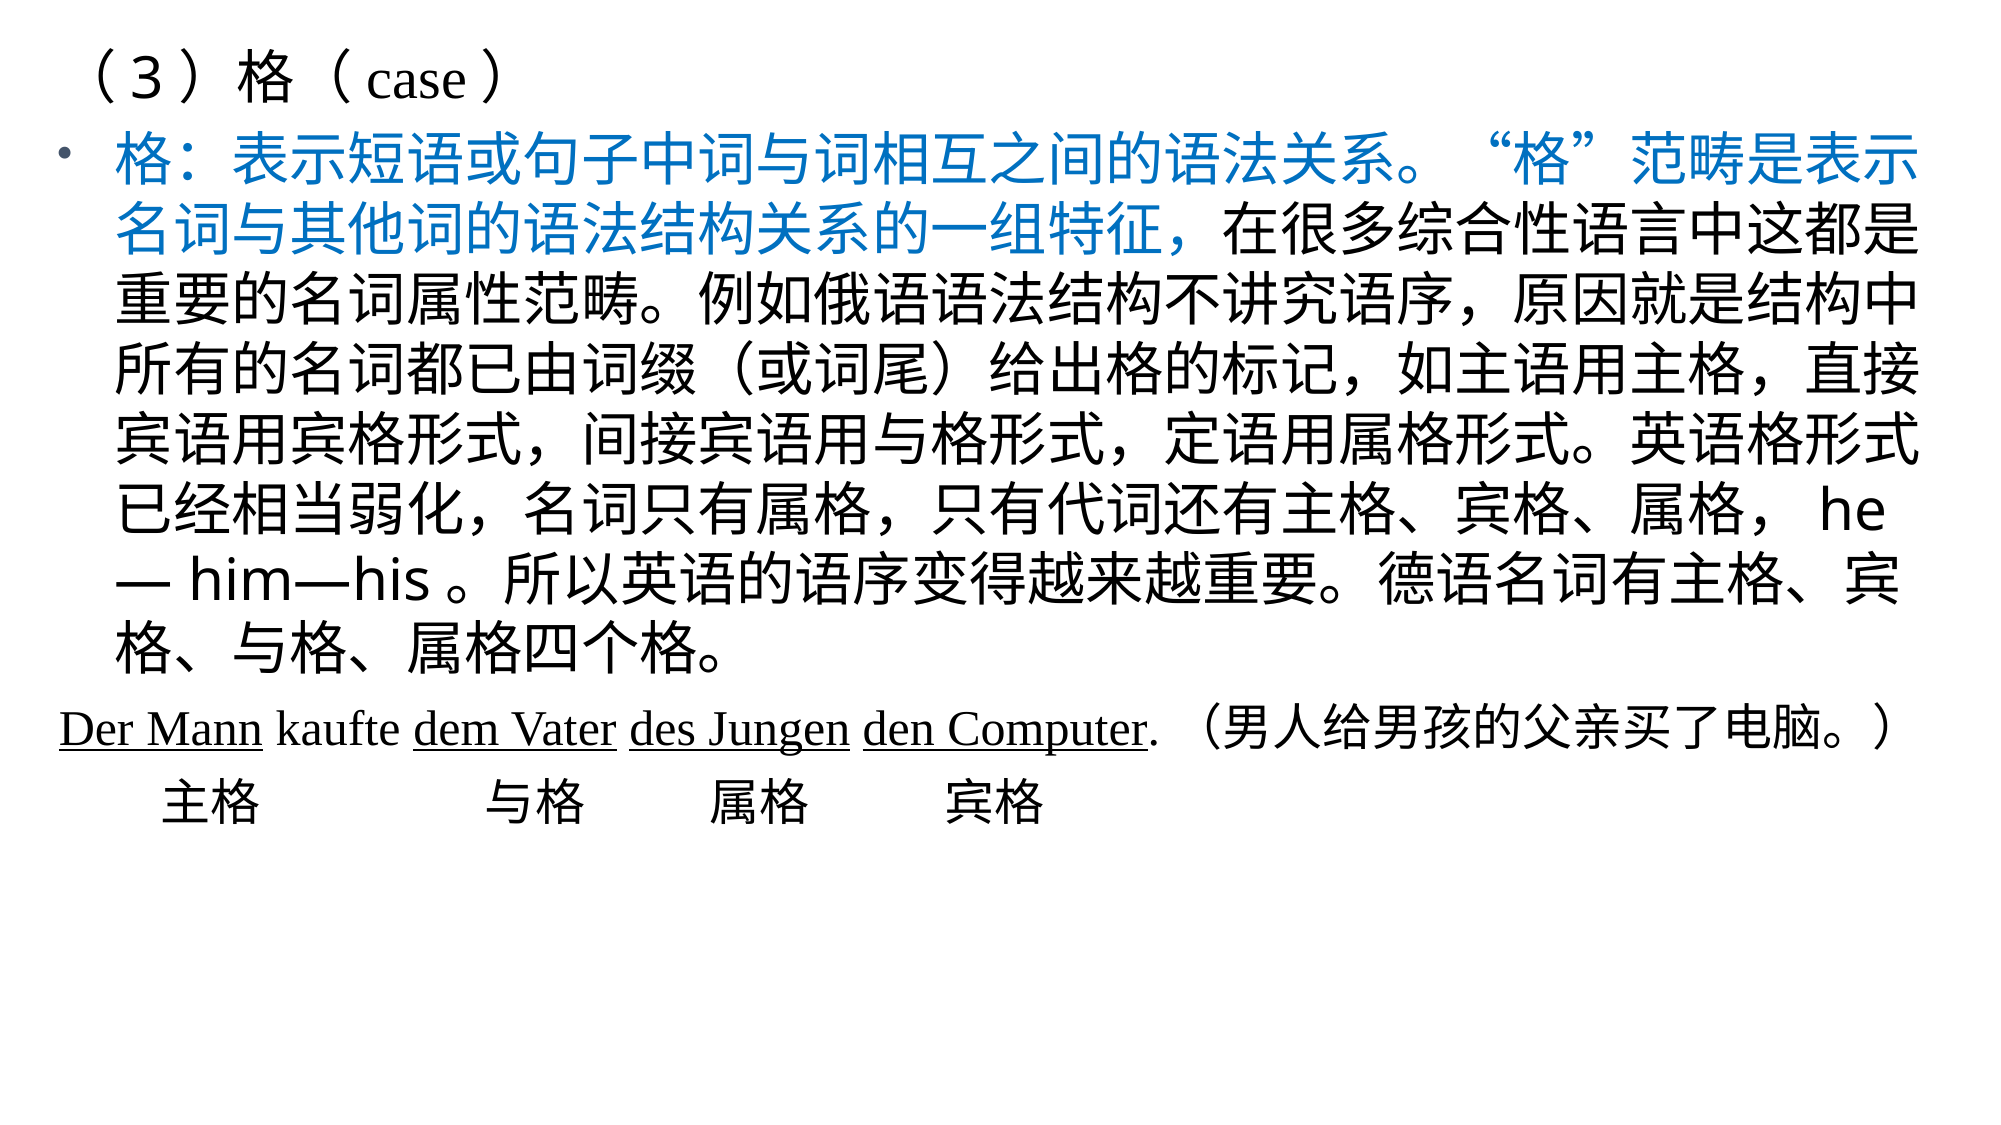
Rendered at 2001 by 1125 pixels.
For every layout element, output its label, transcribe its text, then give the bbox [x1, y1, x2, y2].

list （3）格（case） 格：表示短语或句子中词与词相互之间的语法关系。“格”范畴是表示名词与其他词的语法结构关系的一组特征，在很多综合性语言中这都是重要的名词属性范畴。例如俄语语法结构不讲究语序，原因就是结构中所有的名词都已由词缀（或词尾）给出格的标记，如主语用主格，直接宾语用宾格形式，间接宾语用与格形式，定语用属格形式。英语格形式已经相当弱化，名词只有属格，只有代词还有主格、宾格、属格，he— him—his。所以英语的语序变得越来越重要。德语名词有主格、宾格、与格、属格四个格。 Der Mann kaufte dem Vater des Jungen den Computer.（男人给男孩的父亲买了电脑。） 主格 与格 属格 宾格 [43, 40, 1944, 1079]
